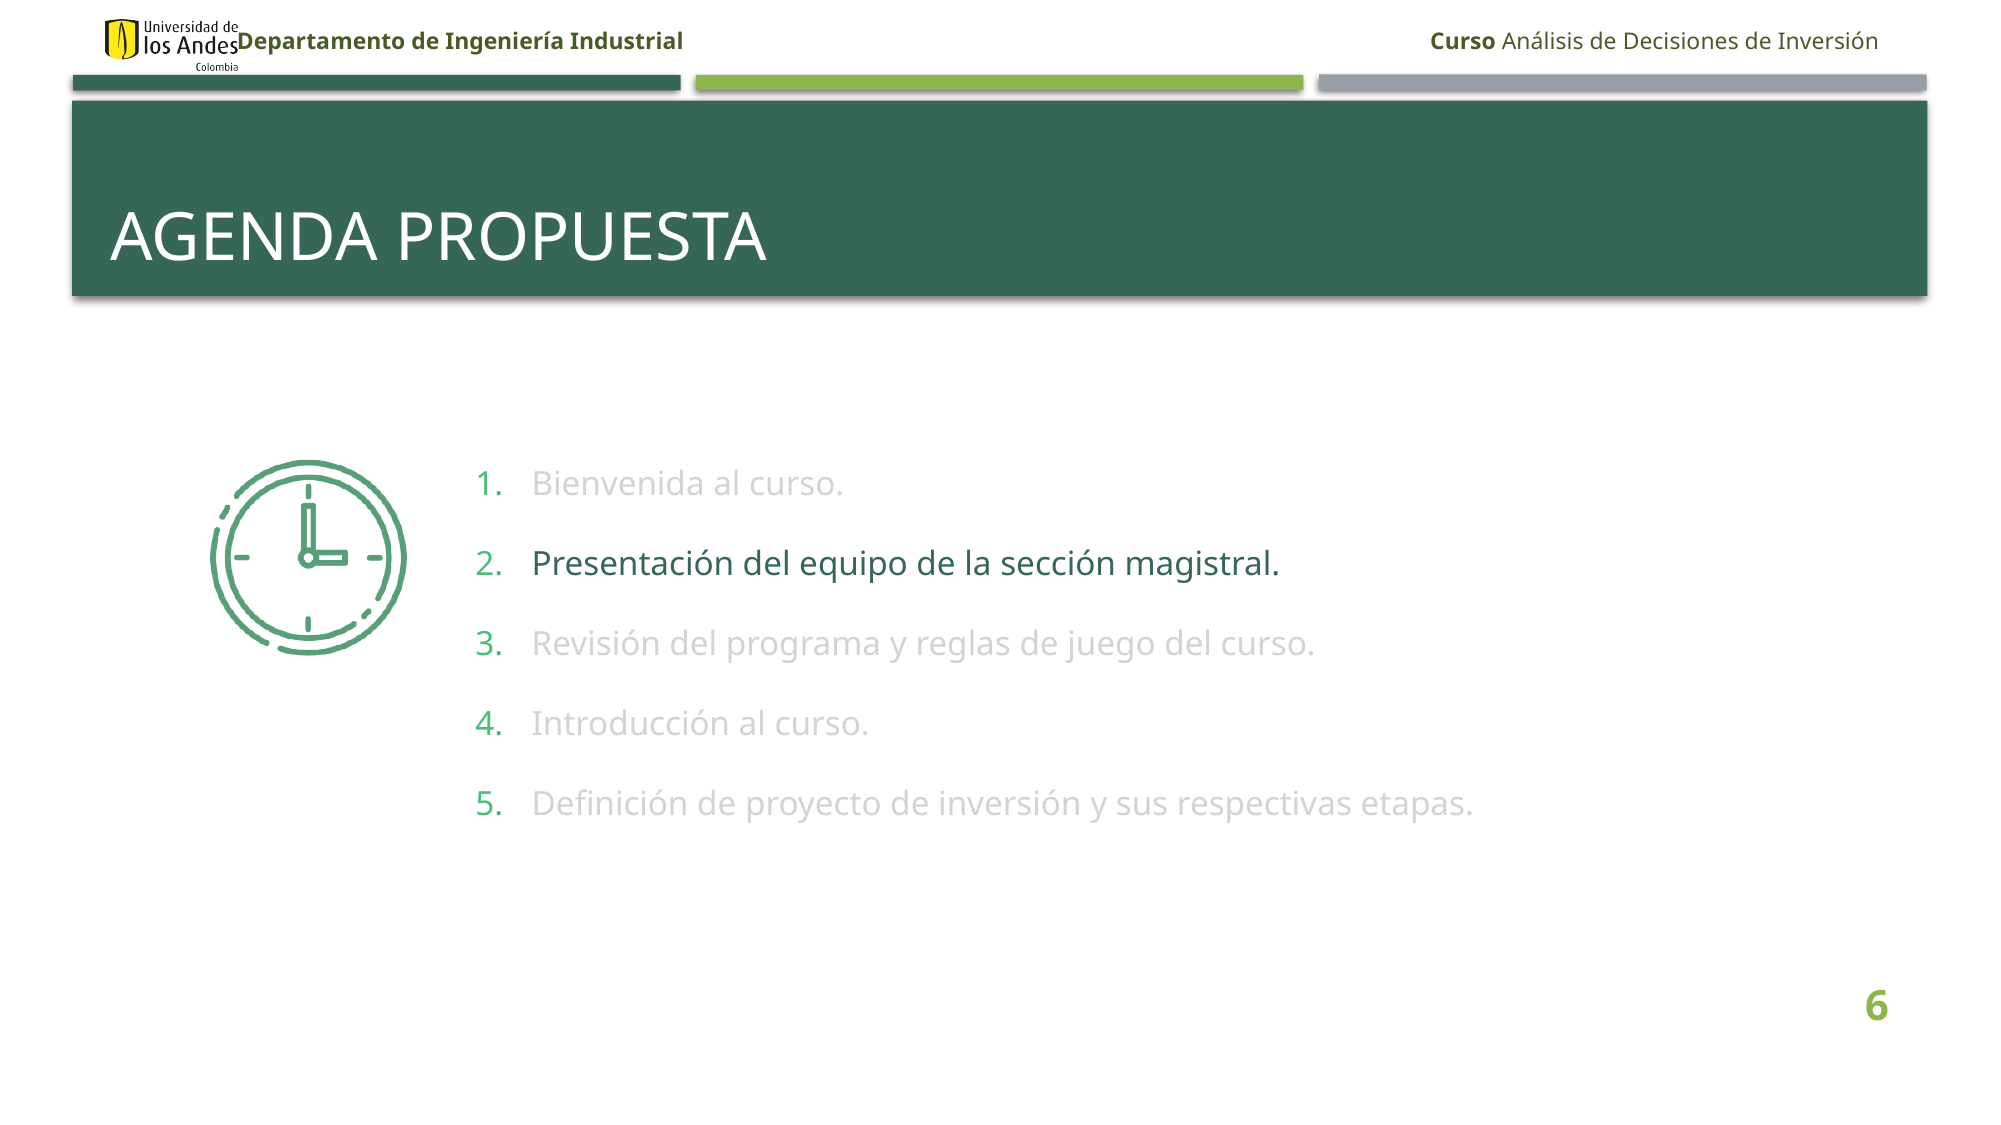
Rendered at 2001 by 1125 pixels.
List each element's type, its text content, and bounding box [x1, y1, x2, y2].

text_box Departamento de Ingeniería Industrial [240, 19, 699, 62]
text_box Bienvenida al curso. Presentación del equipo de la sección magistral. Revisión del programa y reglas de juego del curso. Introducción al curso. Definición de proyecto de inversión y sus respectivas etapas. [460, 454, 1862, 949]
text_box Curso Análisis de Decisiones de Inversión [1377, 19, 1895, 62]
slide_number 6 [1732, 977, 1905, 1037]
picture [205, 454, 410, 660]
title AGENDA PROPUESTA [95, 115, 1905, 282]
picture [104, 18, 238, 71]
